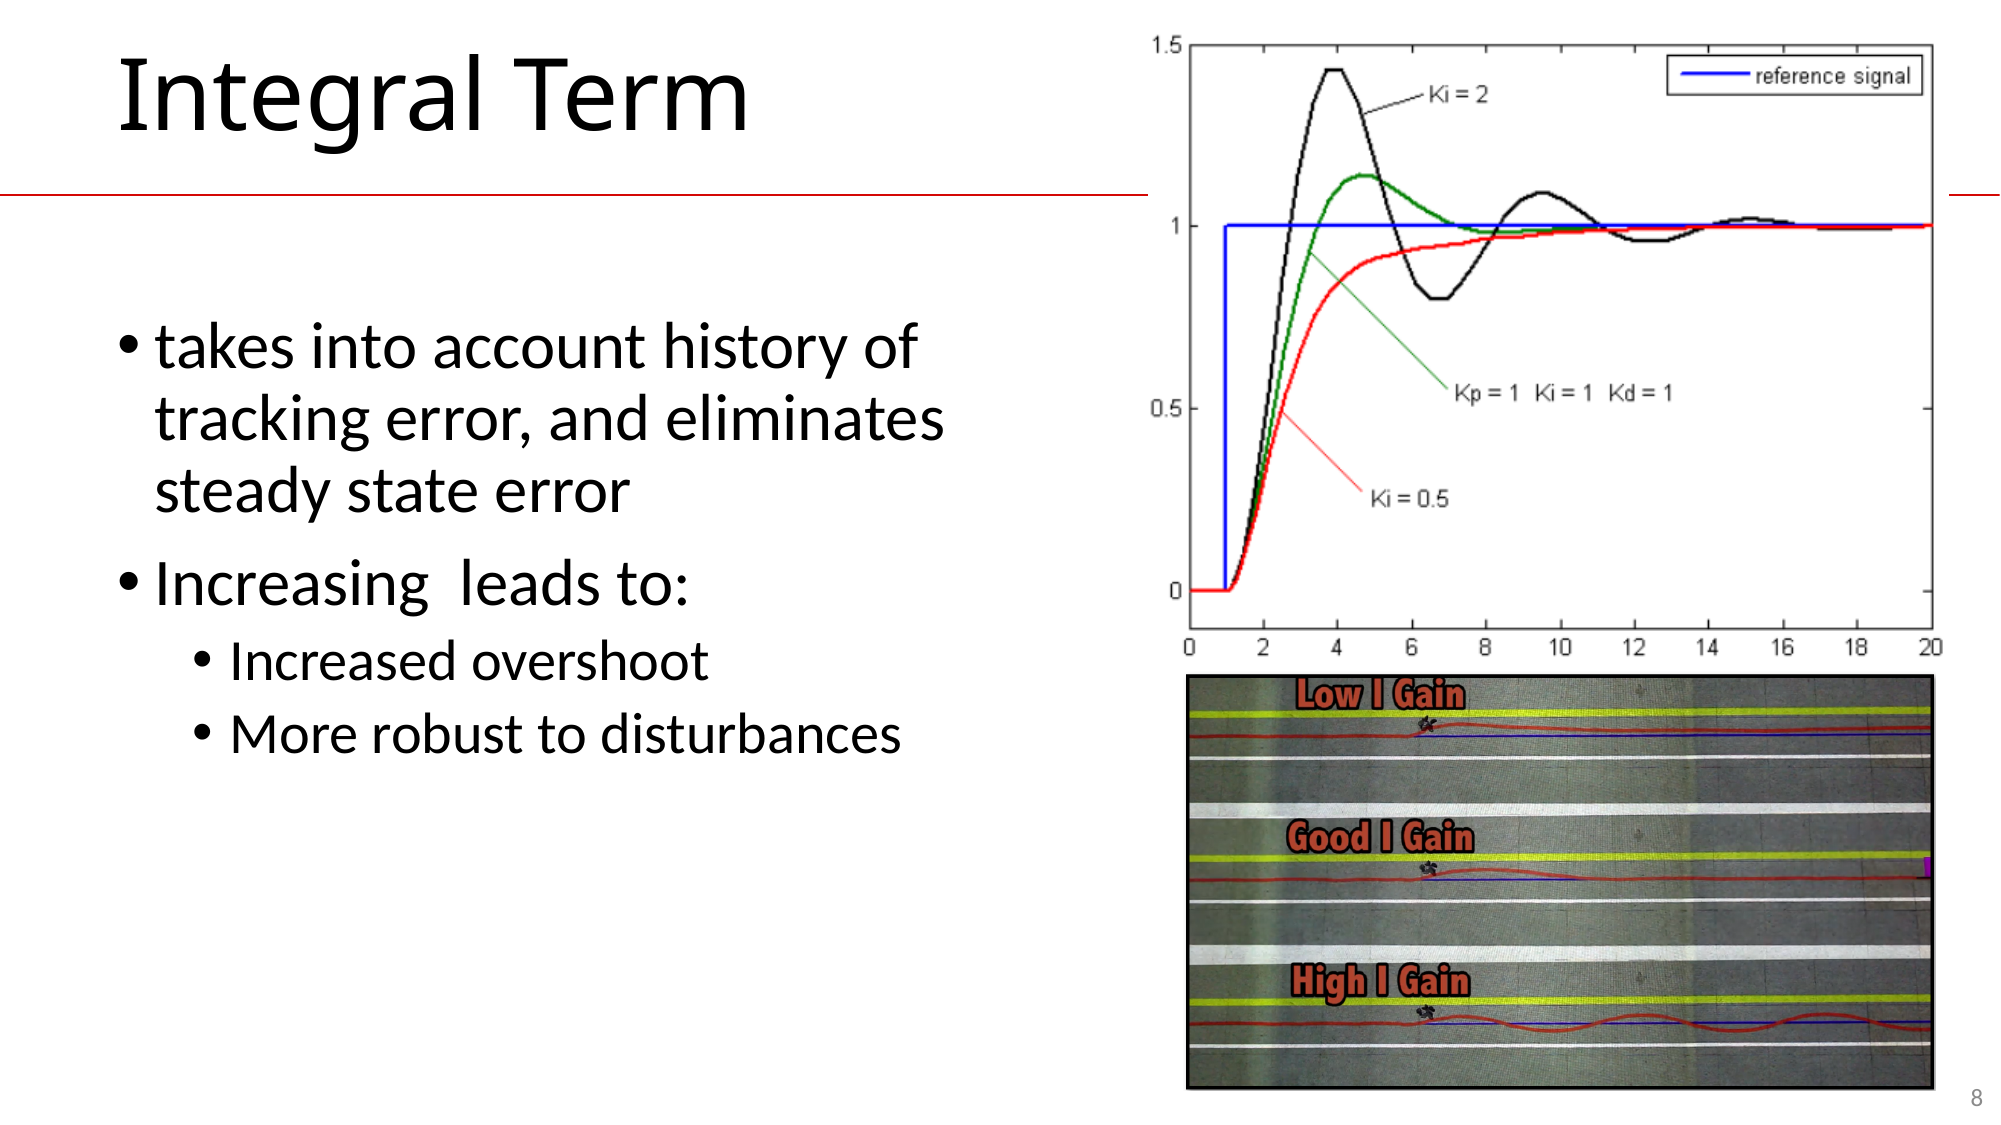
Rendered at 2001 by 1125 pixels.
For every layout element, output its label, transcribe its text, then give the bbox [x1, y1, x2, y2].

slide_number 8 [1548, 1066, 1999, 1125]
picture [1148, 26, 1949, 663]
picture [1183, 671, 1936, 1091]
